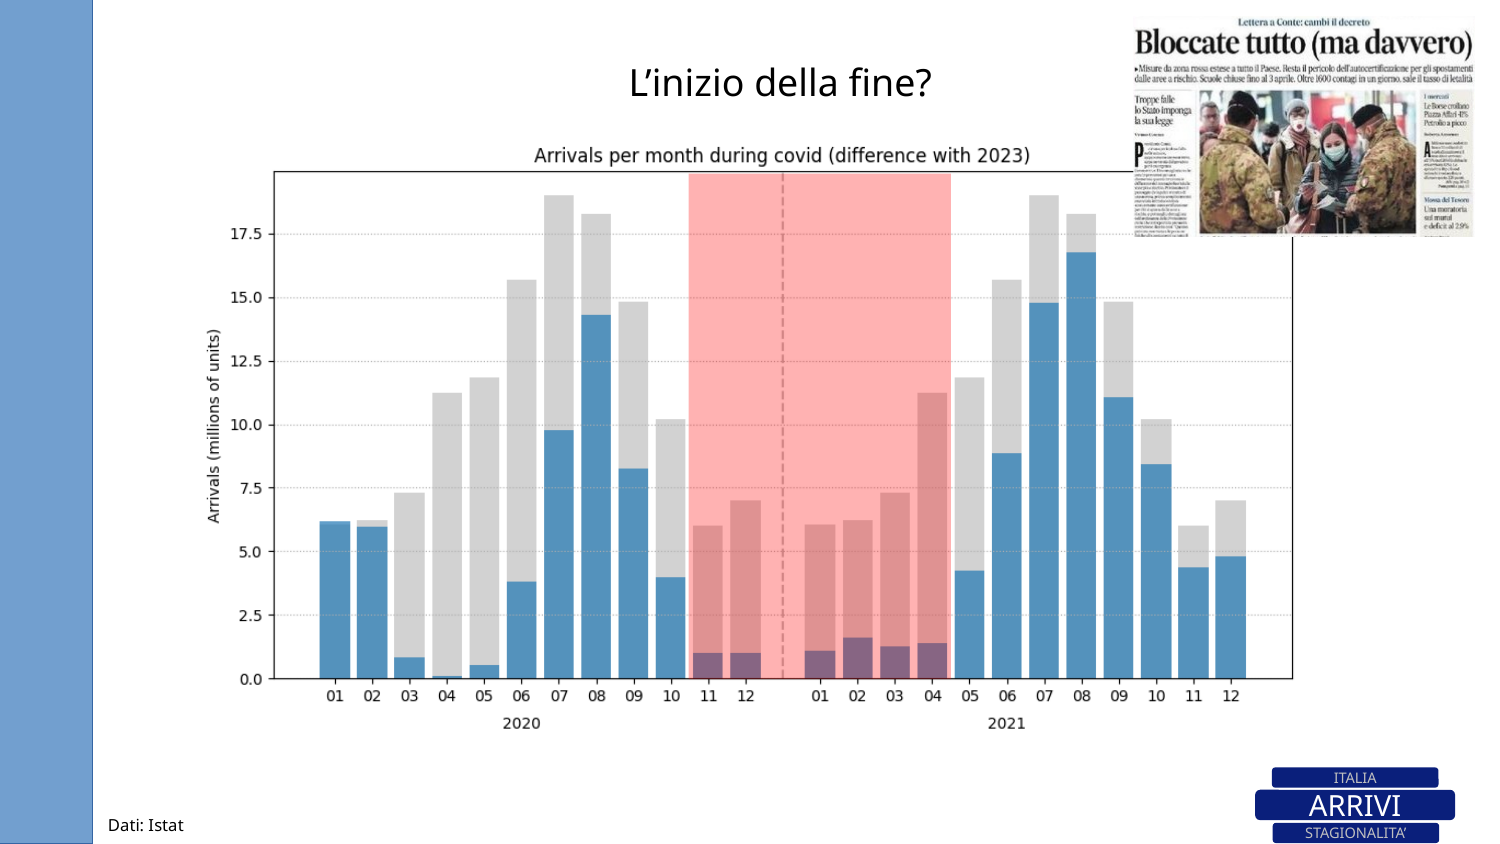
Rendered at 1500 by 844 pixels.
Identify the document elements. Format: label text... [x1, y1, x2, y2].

text_box L’inizio della fine? [105, 11, 1456, 153]
text_box [0, 0, 93, 844]
text_box Dati: Istat [93, 807, 209, 843]
text_box ITALIA [1269, 765, 1441, 790]
picture [196, 16, 1476, 743]
text_box STAGIONALITA’ [1270, 823, 1442, 844]
text_box ARRIVI [1253, 787, 1458, 823]
